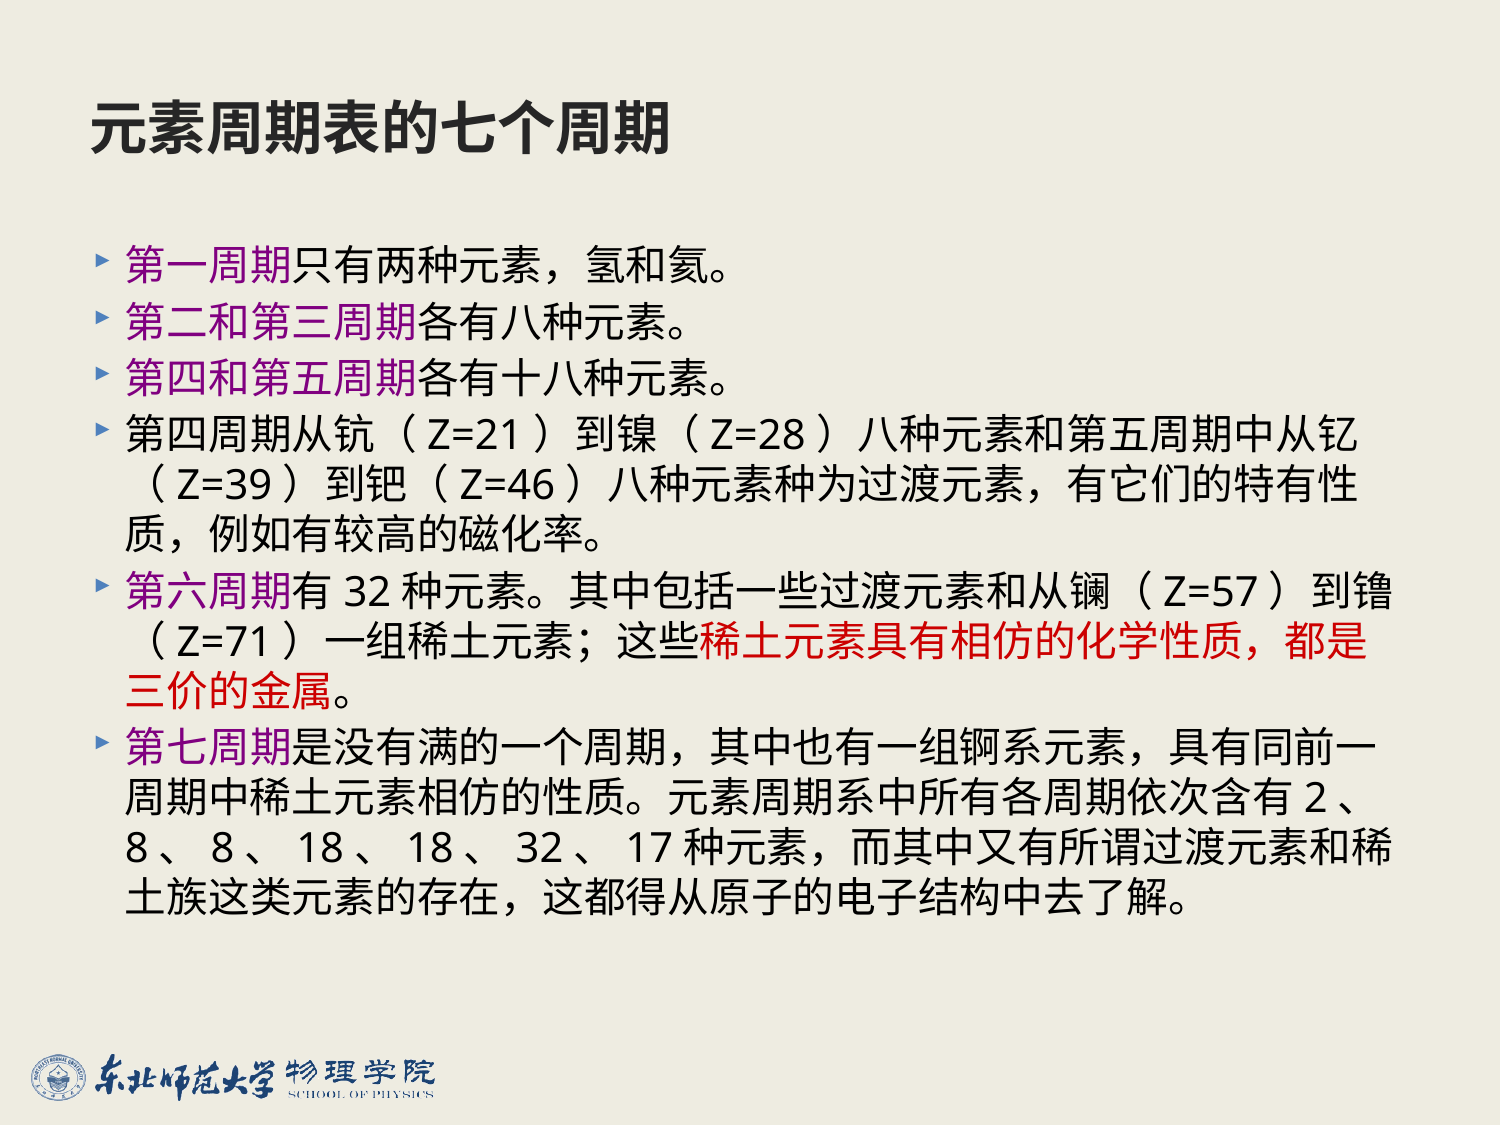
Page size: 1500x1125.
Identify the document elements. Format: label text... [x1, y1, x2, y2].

list 第一周期只有两种元素，氢和氦。 第二和第三周期各有八种元素。 第四和第五周期各有十八种元素。 第四周期从钪（Z=21）到镍（Z=28）八种元素和第五周期中从钇（Z=39）到钯（Z=46）八种元素种为过渡元素，有它们的特有性质，例如有较高的磁化率。 第六周期有32种元素。其中包括一些过渡元素和从镧（Z=57）到镥（Z=71）一组稀土元素；这些稀土元素具有相仿的化学性质，都是三价的金属。 第七周期是没有满的一个周期，其中也有一组锕系元素，具有同前一周期中稀土元素相仿的性质。元素周期系中所有各周期依次含有2、8、8、18、18、32、17种元素，而其中又有所谓过渡元素和稀土族这类元素的存在，这都得从原子的电子结构中去了解。 [64, 231, 1415, 975]
picture [20, 1054, 440, 1101]
title 元素周期表的七个周期 [75, 45, 1425, 209]
